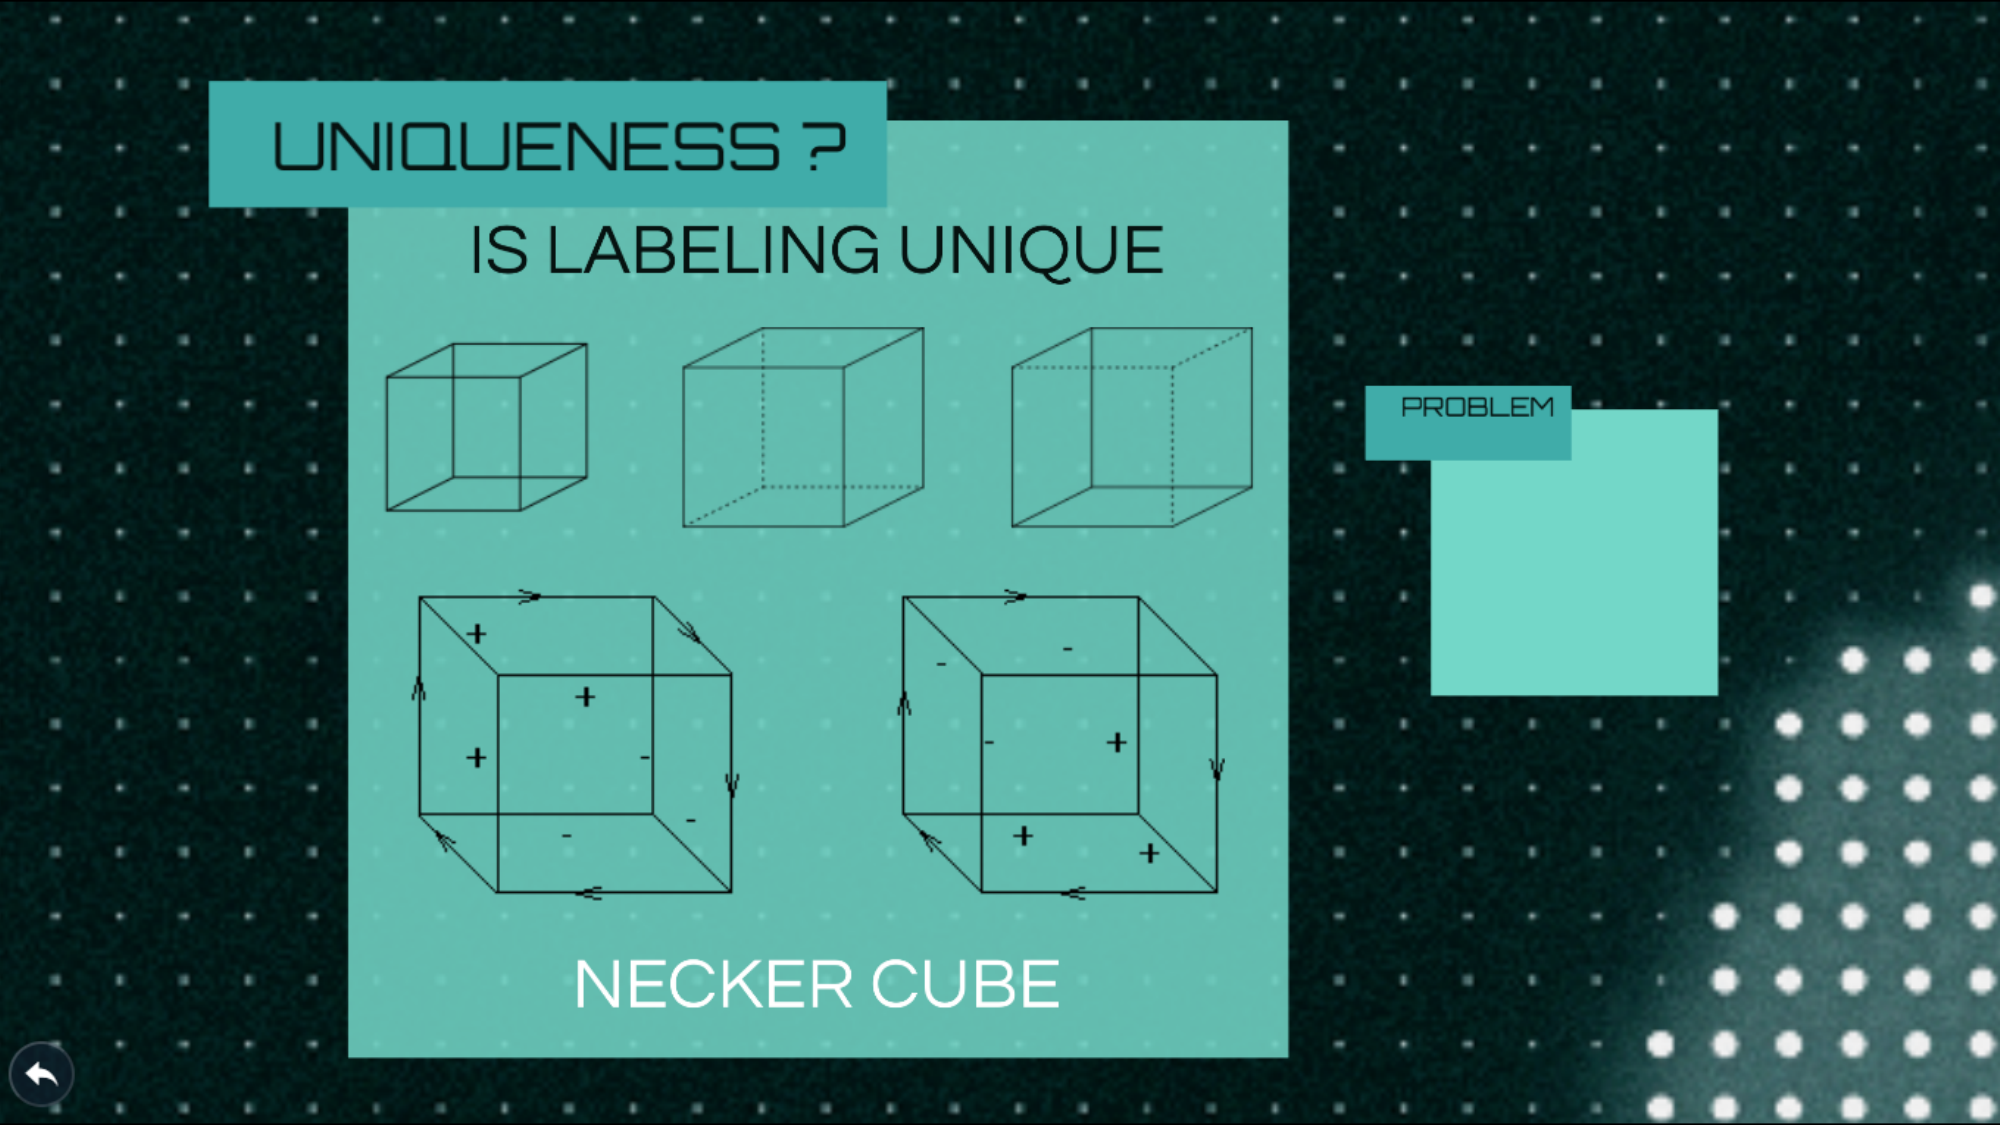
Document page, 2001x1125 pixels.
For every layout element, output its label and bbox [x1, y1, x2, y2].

list [0, 0, 2000, 1125]
